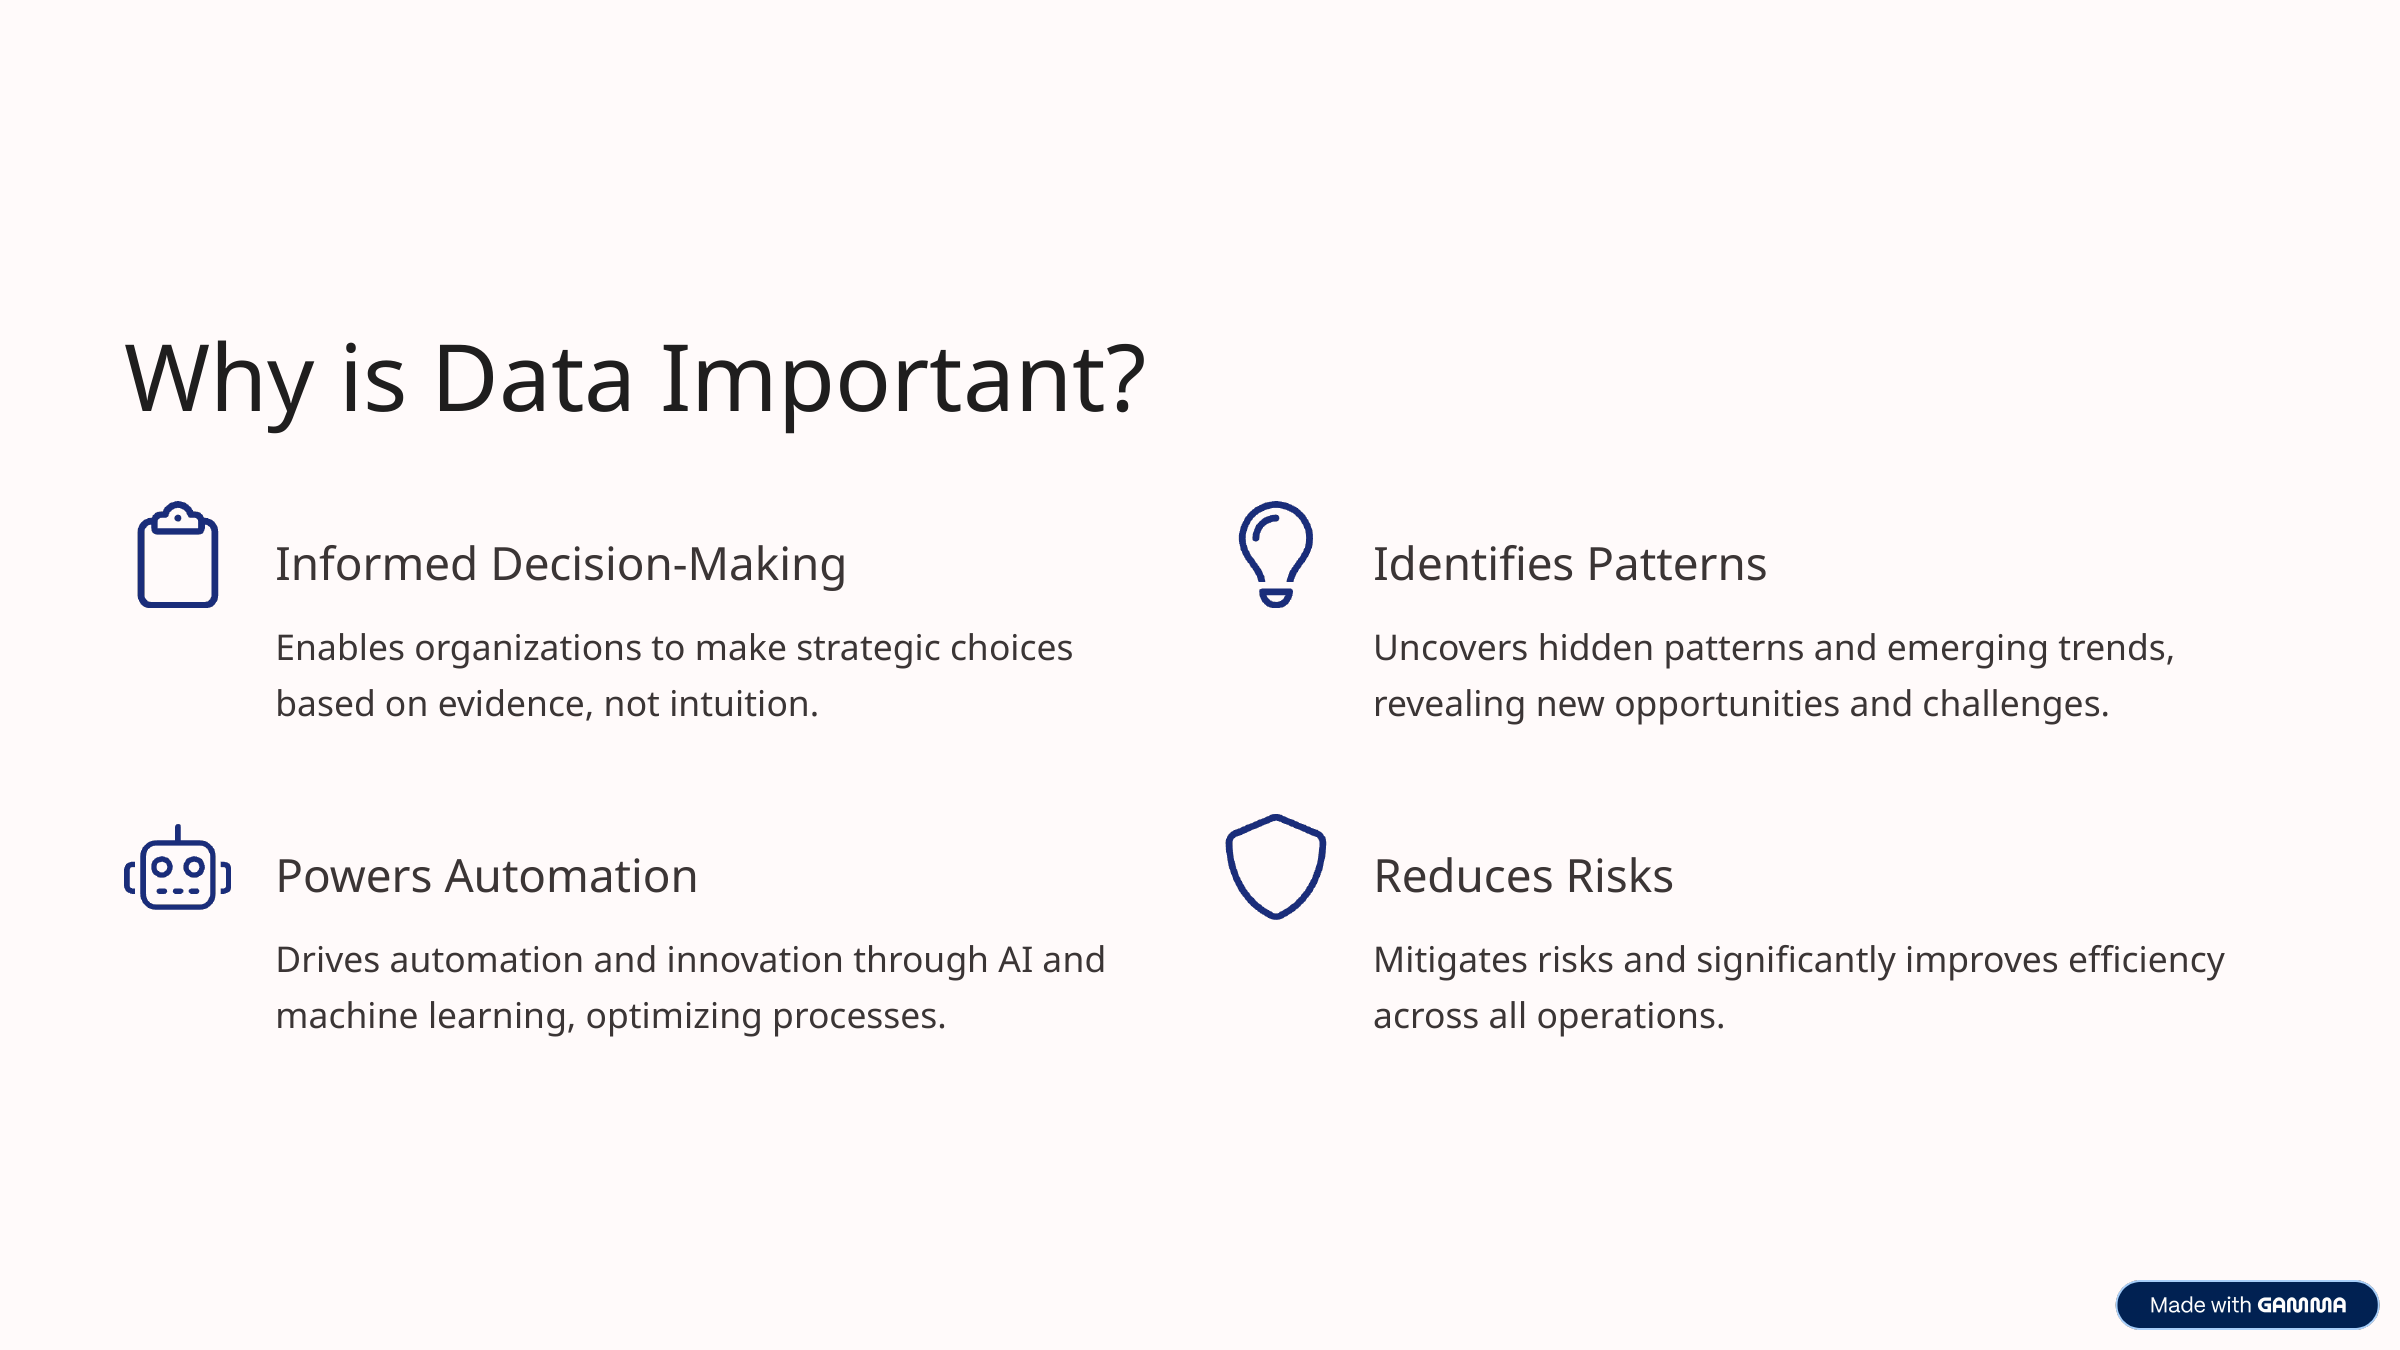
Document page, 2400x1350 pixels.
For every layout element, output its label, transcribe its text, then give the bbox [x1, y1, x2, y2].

text_box Uncovers hidden patterns and emerging trends, revealing new opportunities and challenges. [1373, 610, 2276, 725]
text_box Powers Automation [275, 843, 748, 902]
text_box Why is Data Important? [124, 313, 1246, 430]
text_box Identifies Patterns [1373, 531, 1841, 590]
text_box Reduces Risks [1373, 843, 1841, 902]
text_box Enables organizations to make strategic choices based on evidence, not intuition. [275, 610, 1178, 725]
picture [124, 813, 231, 920]
picture [2106, 1271, 2389, 1339]
text_box Informed Decision-Making [275, 531, 906, 590]
picture [1222, 501, 1329, 608]
picture [1222, 813, 1329, 920]
text_box Mitigates risks and significantly improves efficiency across all operations. [1373, 923, 2276, 1037]
text_box Drives automation and innovation through AI and machine learning, optimizing processes. [275, 923, 1178, 1037]
picture [124, 501, 231, 608]
